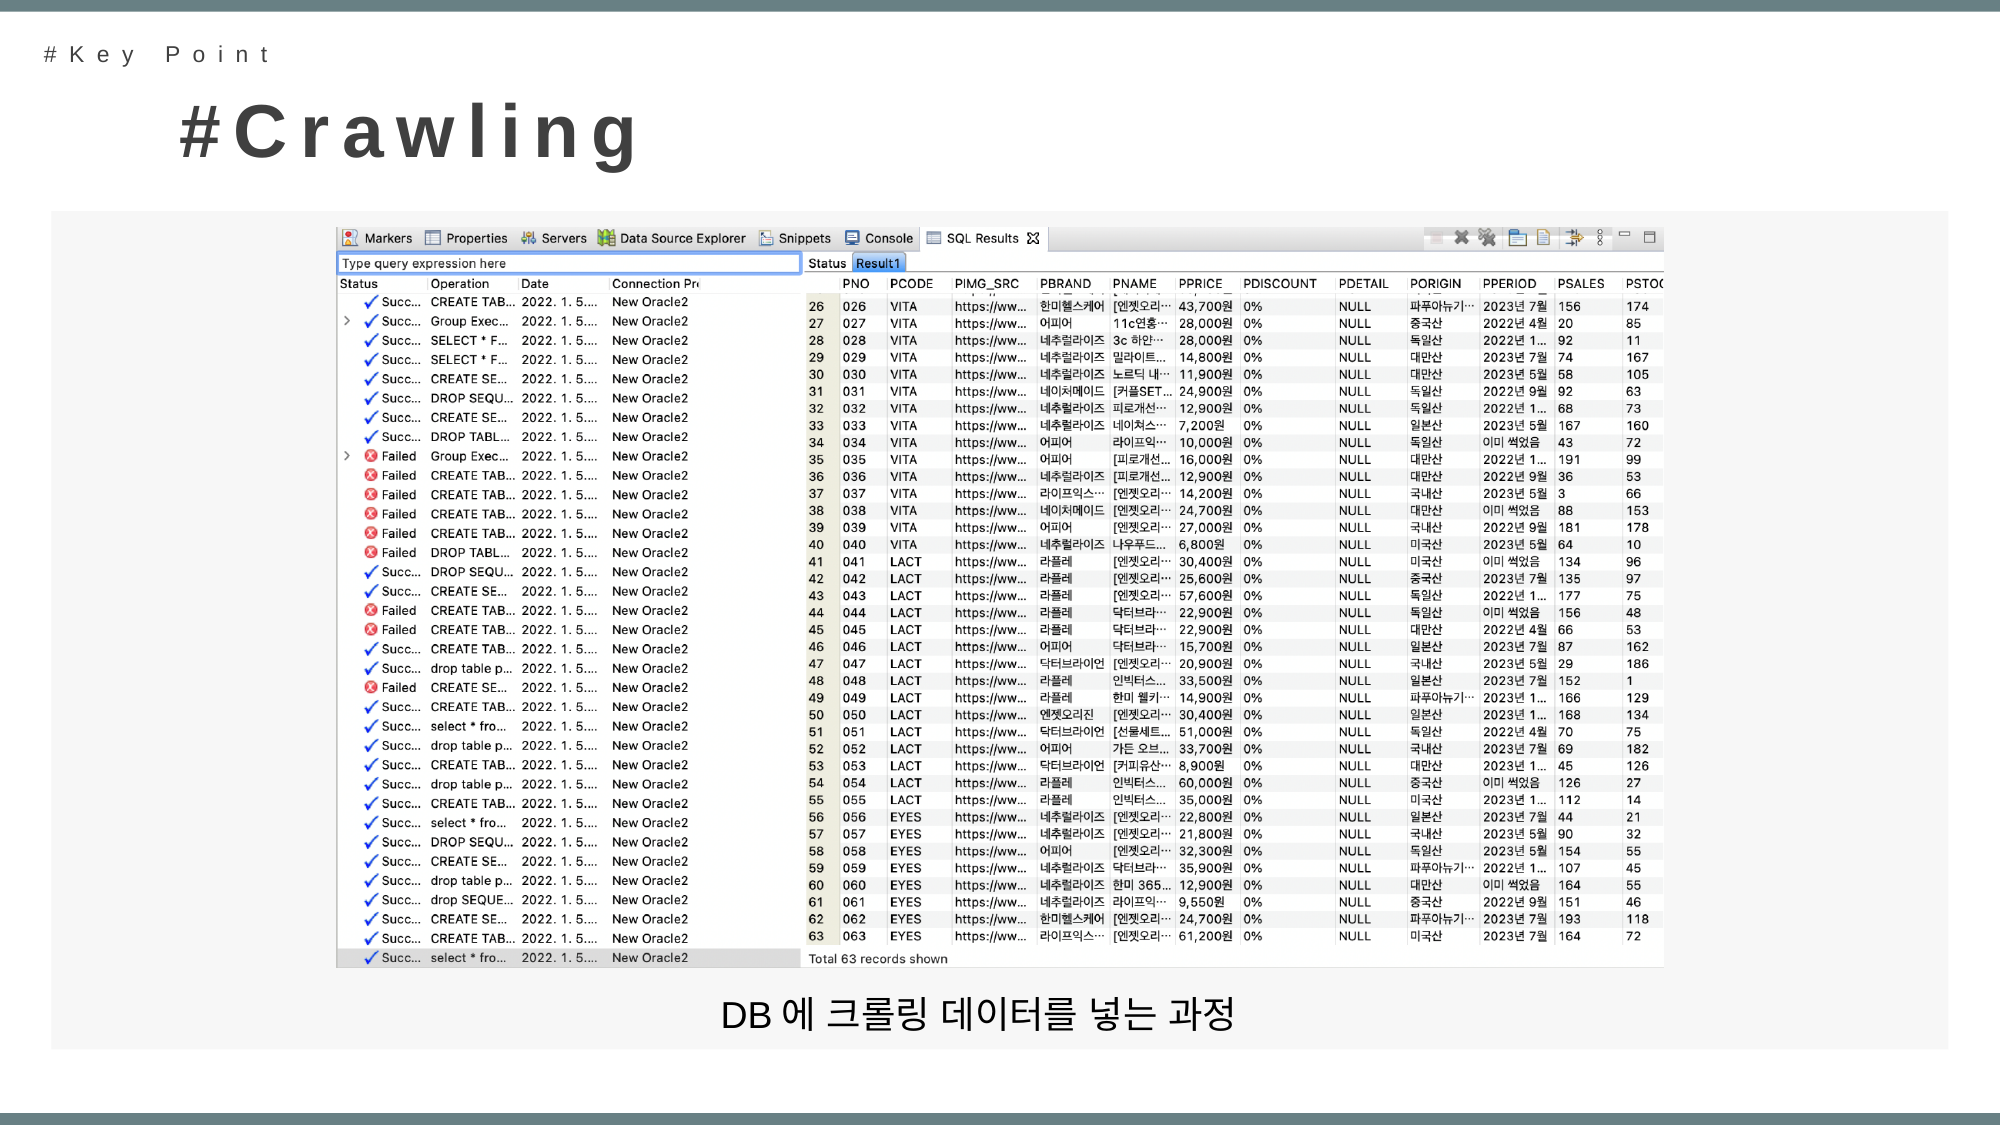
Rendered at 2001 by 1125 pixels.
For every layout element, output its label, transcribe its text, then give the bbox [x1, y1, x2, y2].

text_box DB에 크롤링 데이터를 넣는 과정 [705, 984, 1295, 1044]
text_box [0, 1112, 2000, 1125]
text_box #Crawling [164, 75, 653, 181]
text_box #Key Point [29, 32, 283, 75]
picture [336, 227, 1664, 968]
text_box [50, 210, 1949, 1050]
text_box [0, 0, 2000, 13]
